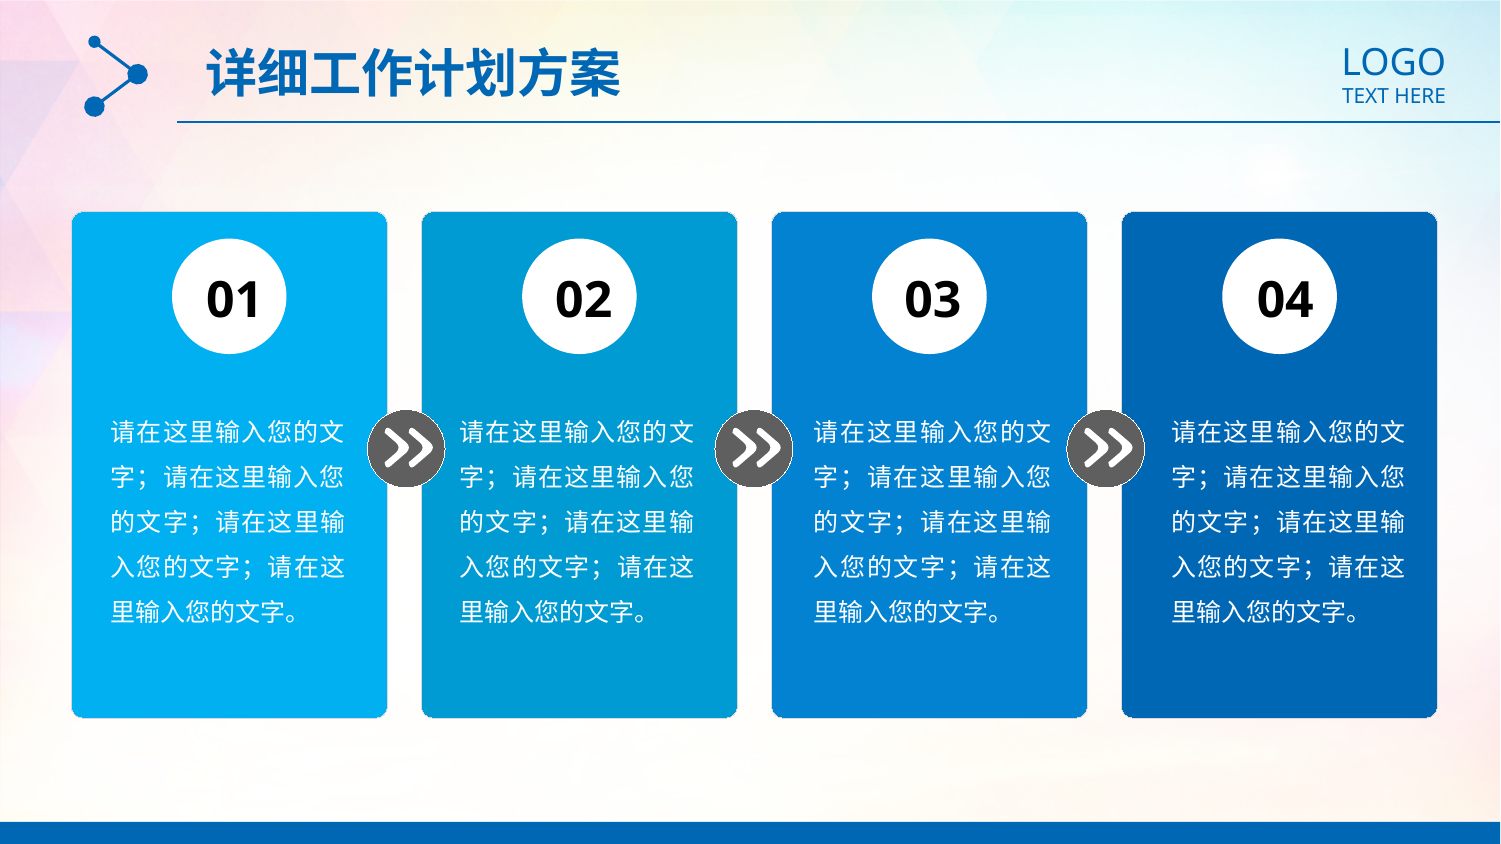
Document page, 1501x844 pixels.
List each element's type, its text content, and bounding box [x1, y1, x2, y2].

text_box [421, 211, 738, 719]
text_box 请在这里输入您的文字；请在这里输入您的文字；请在这里输入您的文字；请在这里输入您的文字。 [99, 395, 357, 632]
text_box 请在这里输入您的文字；请在这里输入您的文字；请在这里输入您的文字；请在这里输入您的文字。 [802, 395, 1064, 632]
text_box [714, 409, 794, 489]
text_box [94, 41, 138, 107]
text_box 详细工作计划方案 [190, 32, 637, 111]
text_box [1337, 30, 1451, 117]
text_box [171, 238, 287, 355]
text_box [871, 238, 987, 355]
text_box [367, 409, 446, 489]
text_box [521, 238, 637, 355]
text_box [1121, 211, 1438, 719]
text_box [771, 211, 1088, 719]
text_box [71, 211, 388, 719]
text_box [1221, 238, 1338, 355]
text_box 请在这里输入您的文字；请在这里输入您的文字；请在这里输入您的文字；请在这里输入您的文字。 [448, 395, 706, 632]
text_box [0, 821, 1501, 844]
picture [0, 0, 1501, 821]
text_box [1066, 409, 1145, 489]
text_box 请在这里输入您的文字；请在这里输入您的文字；请在这里输入您的文字；请在这里输入您的文字。 [1160, 395, 1418, 632]
